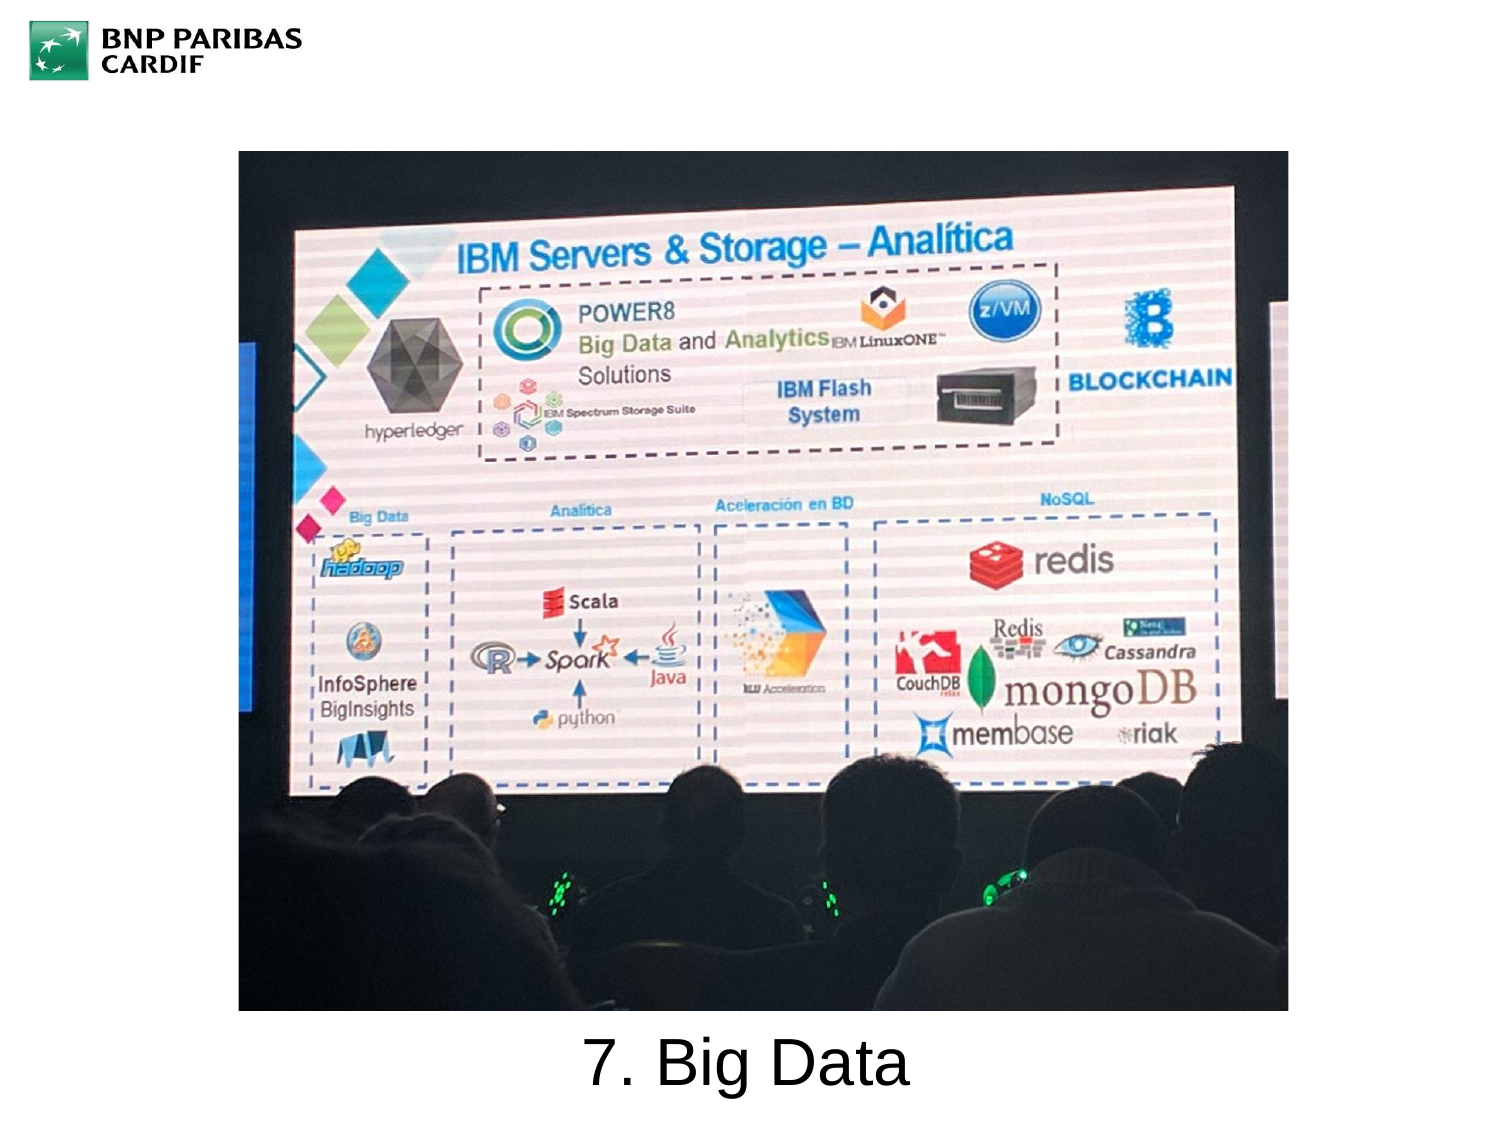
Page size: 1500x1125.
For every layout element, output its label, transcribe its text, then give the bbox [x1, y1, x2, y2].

picture [21, 8, 306, 94]
picture [238, 151, 1289, 1011]
text_box 7. Big Data [128, 991, 1363, 1125]
